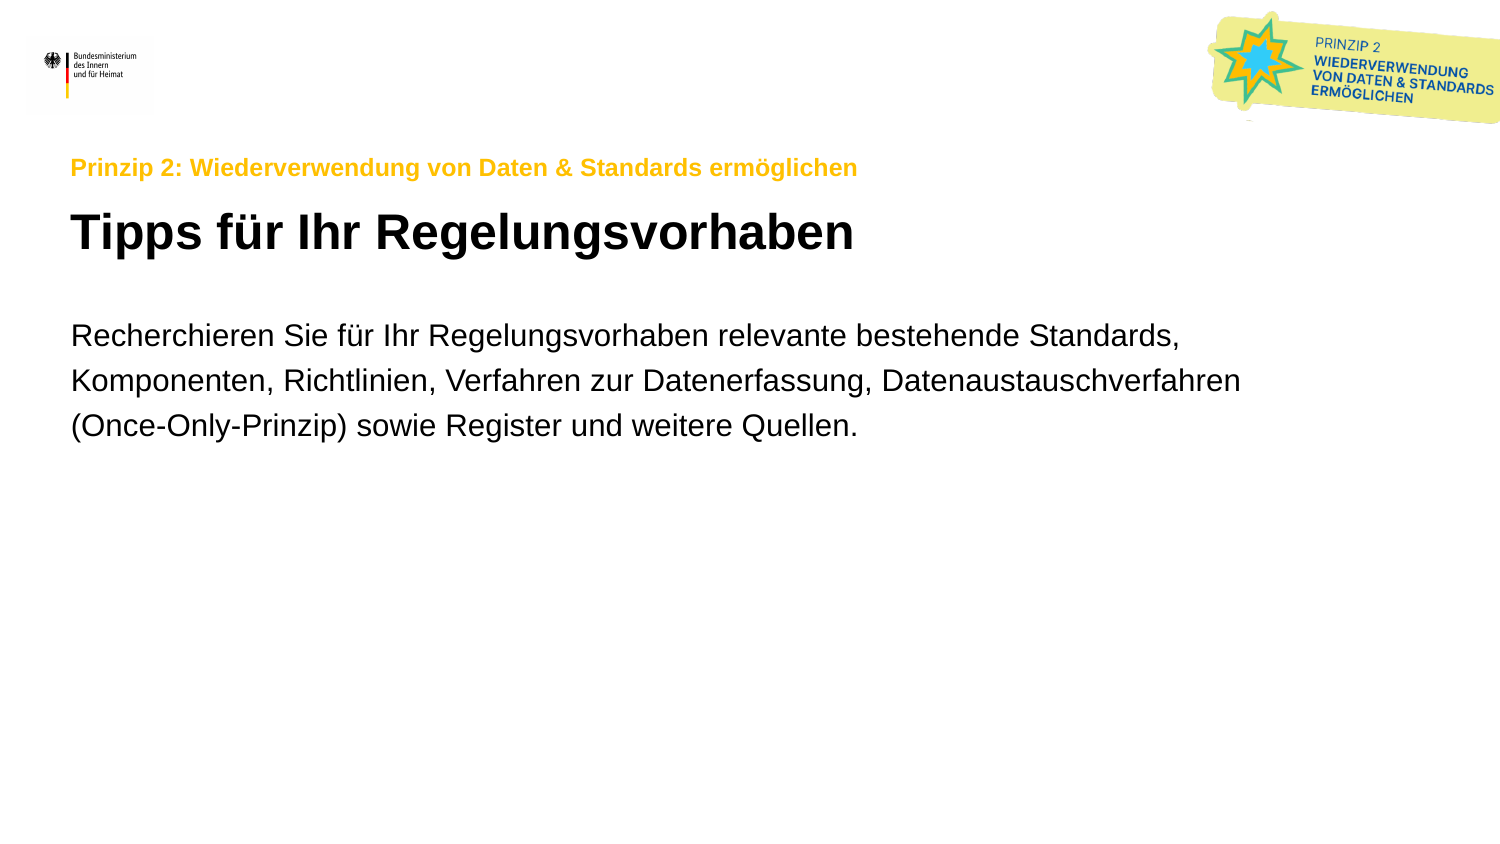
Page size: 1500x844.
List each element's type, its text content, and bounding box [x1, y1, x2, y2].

text_box Recherchieren Sie für Ihr Regelungsvorhaben relevante bestehende Standards, Komponenten, Richtlinien, Verfahren zur Datenerfassung, Datenaustauschverfahren (Once-Only-Prinzip) sowie Register und weitere Quellen. [70, 300, 1287, 778]
text_box Tipps für Ihr Regelungsvorhaben [70, 191, 1430, 267]
picture [26, 36, 154, 115]
text_box Prinzip 2: Wiederverwendung von Daten & Standards ermöglichen [70, 151, 1140, 182]
picture [1186, 0, 1500, 143]
